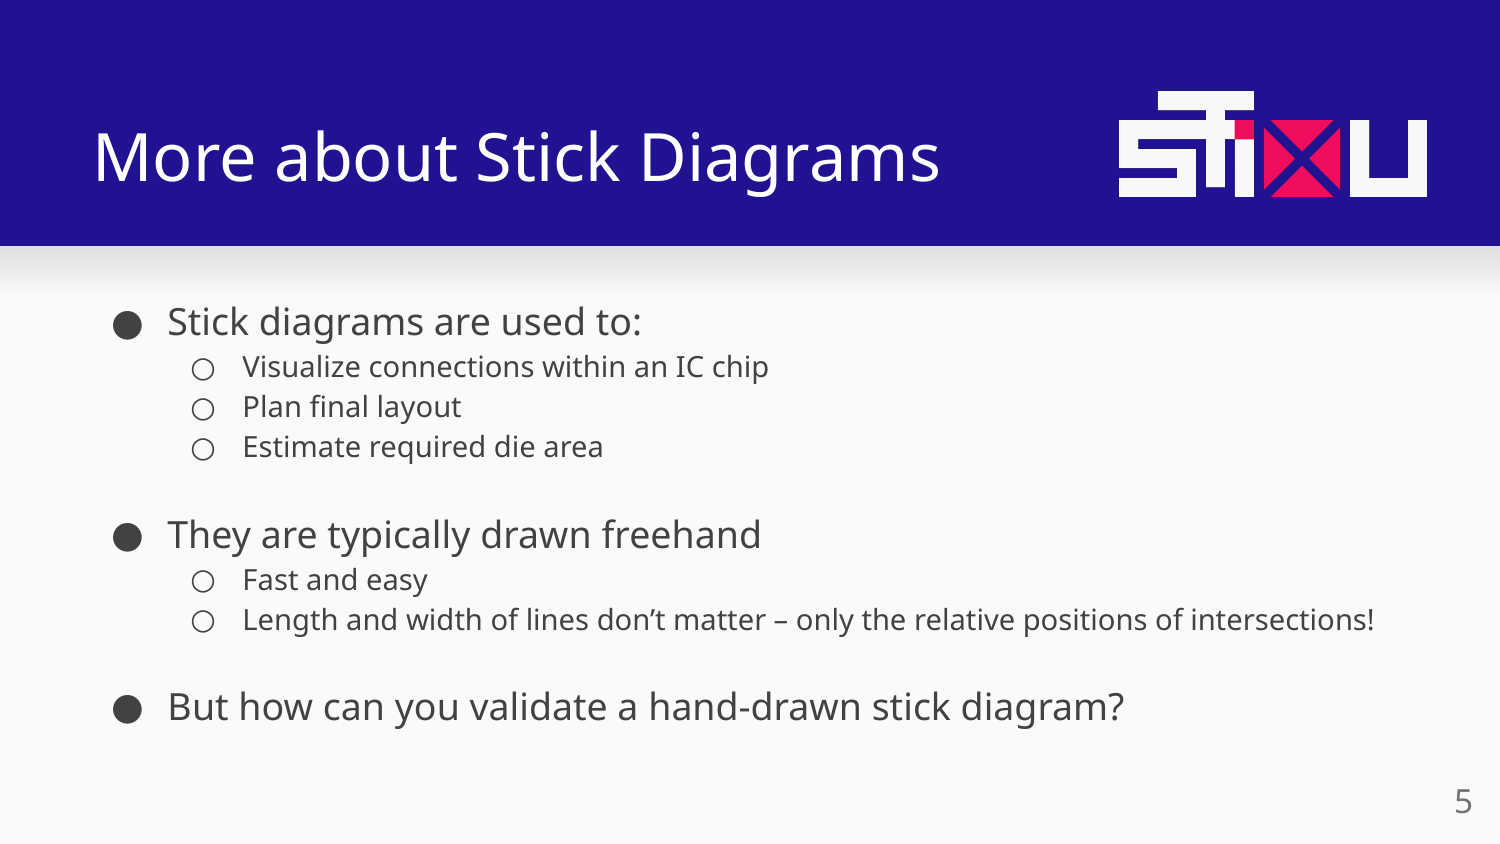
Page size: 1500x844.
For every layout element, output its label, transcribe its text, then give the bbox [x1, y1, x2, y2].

title More about Stick Diagrams [77, 83, 1427, 210]
picture [1118, 91, 1427, 198]
list Stick diagrams are used to: Visualize connections within an IC chip Plan final layout Estimate required die area They are typically drawn freehand Fast and easy Length and width of lines don’t matter – only the relative positions of intersections! But how can you validate a hand-drawn stick diagram? [77, 276, 1427, 760]
slide_number ‹#› [1398, 770, 1489, 835]
